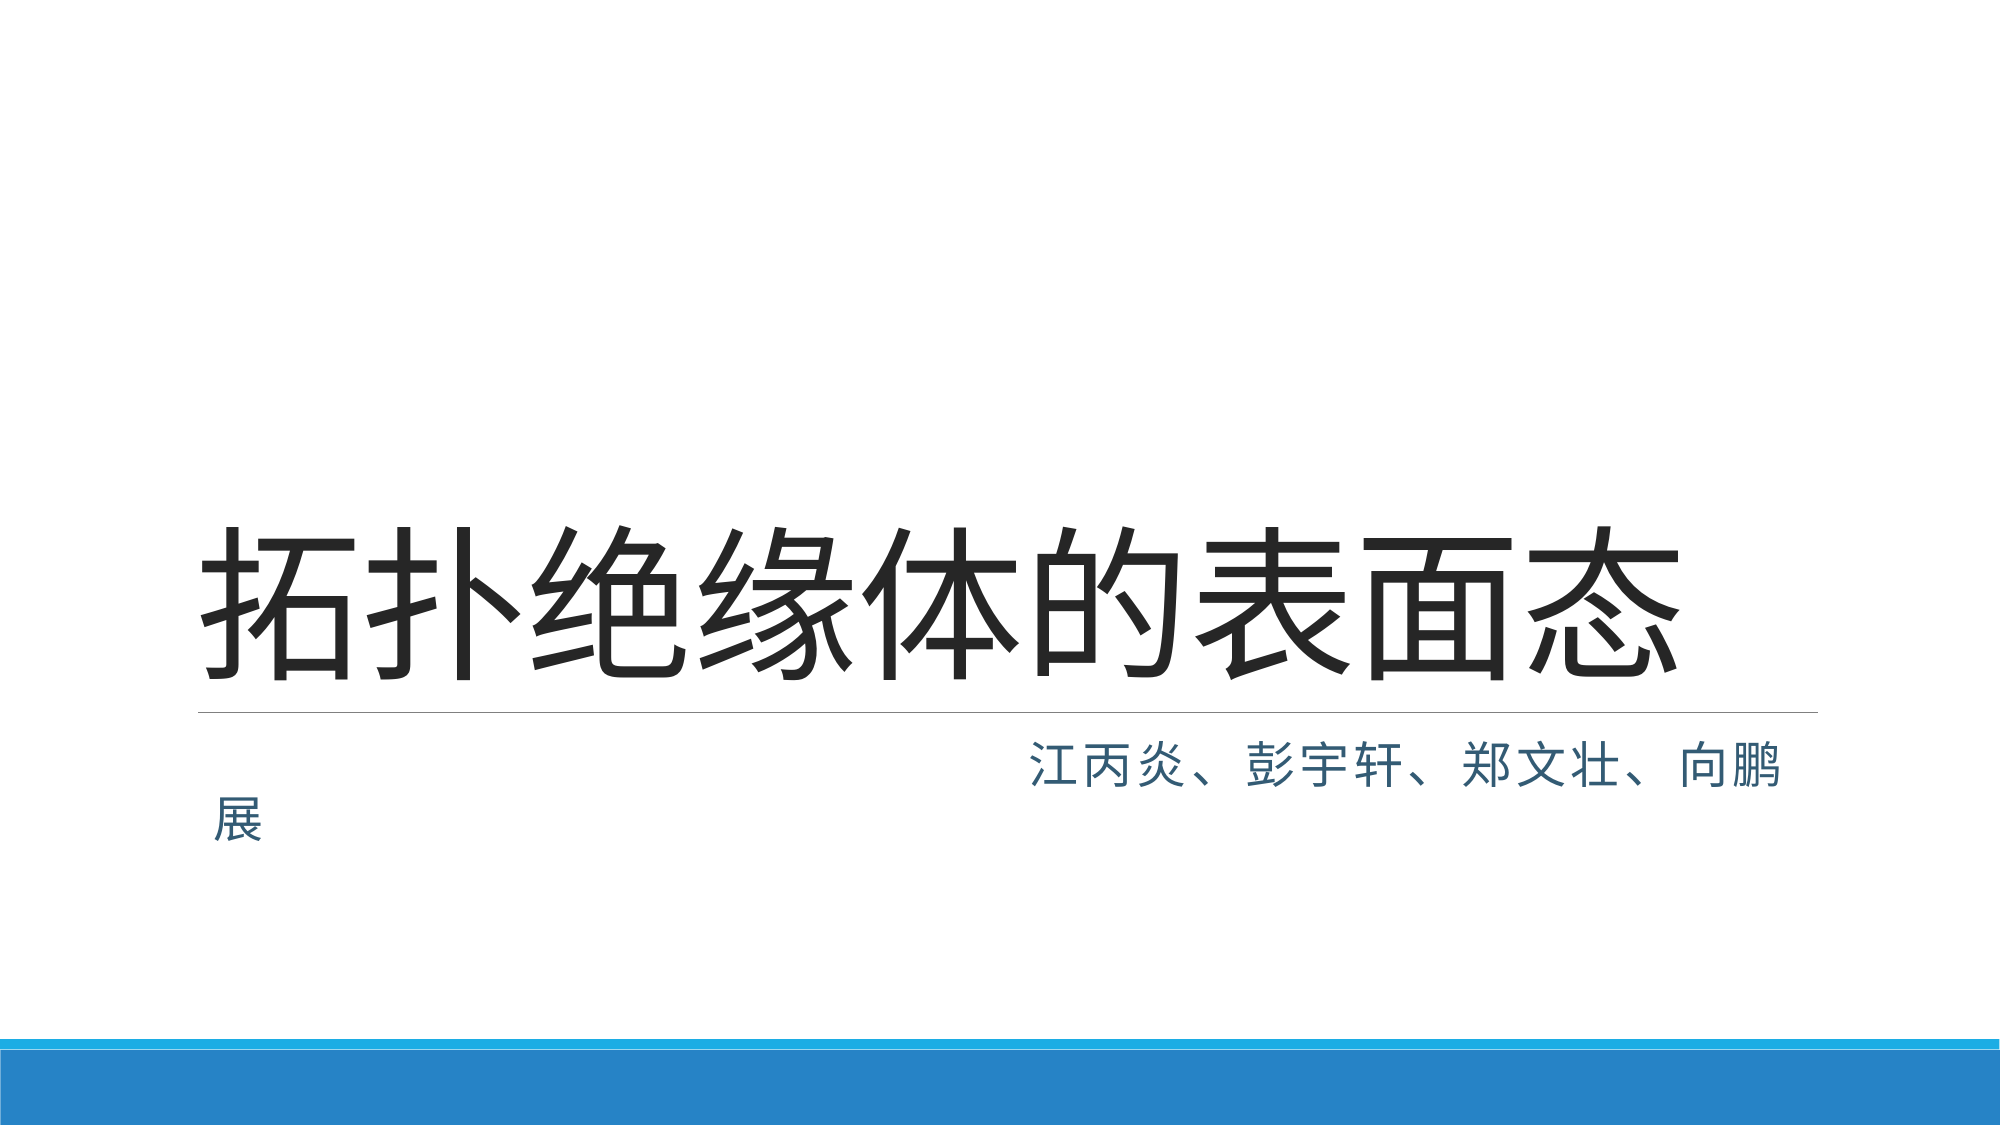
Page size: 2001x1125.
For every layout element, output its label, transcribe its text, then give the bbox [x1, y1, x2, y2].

subtitle 江丙炎、彭宇轩、郑文壮、向鹏展 [198, 732, 1849, 921]
title 拓扑绝缘体的表面态 [180, 124, 1830, 710]
